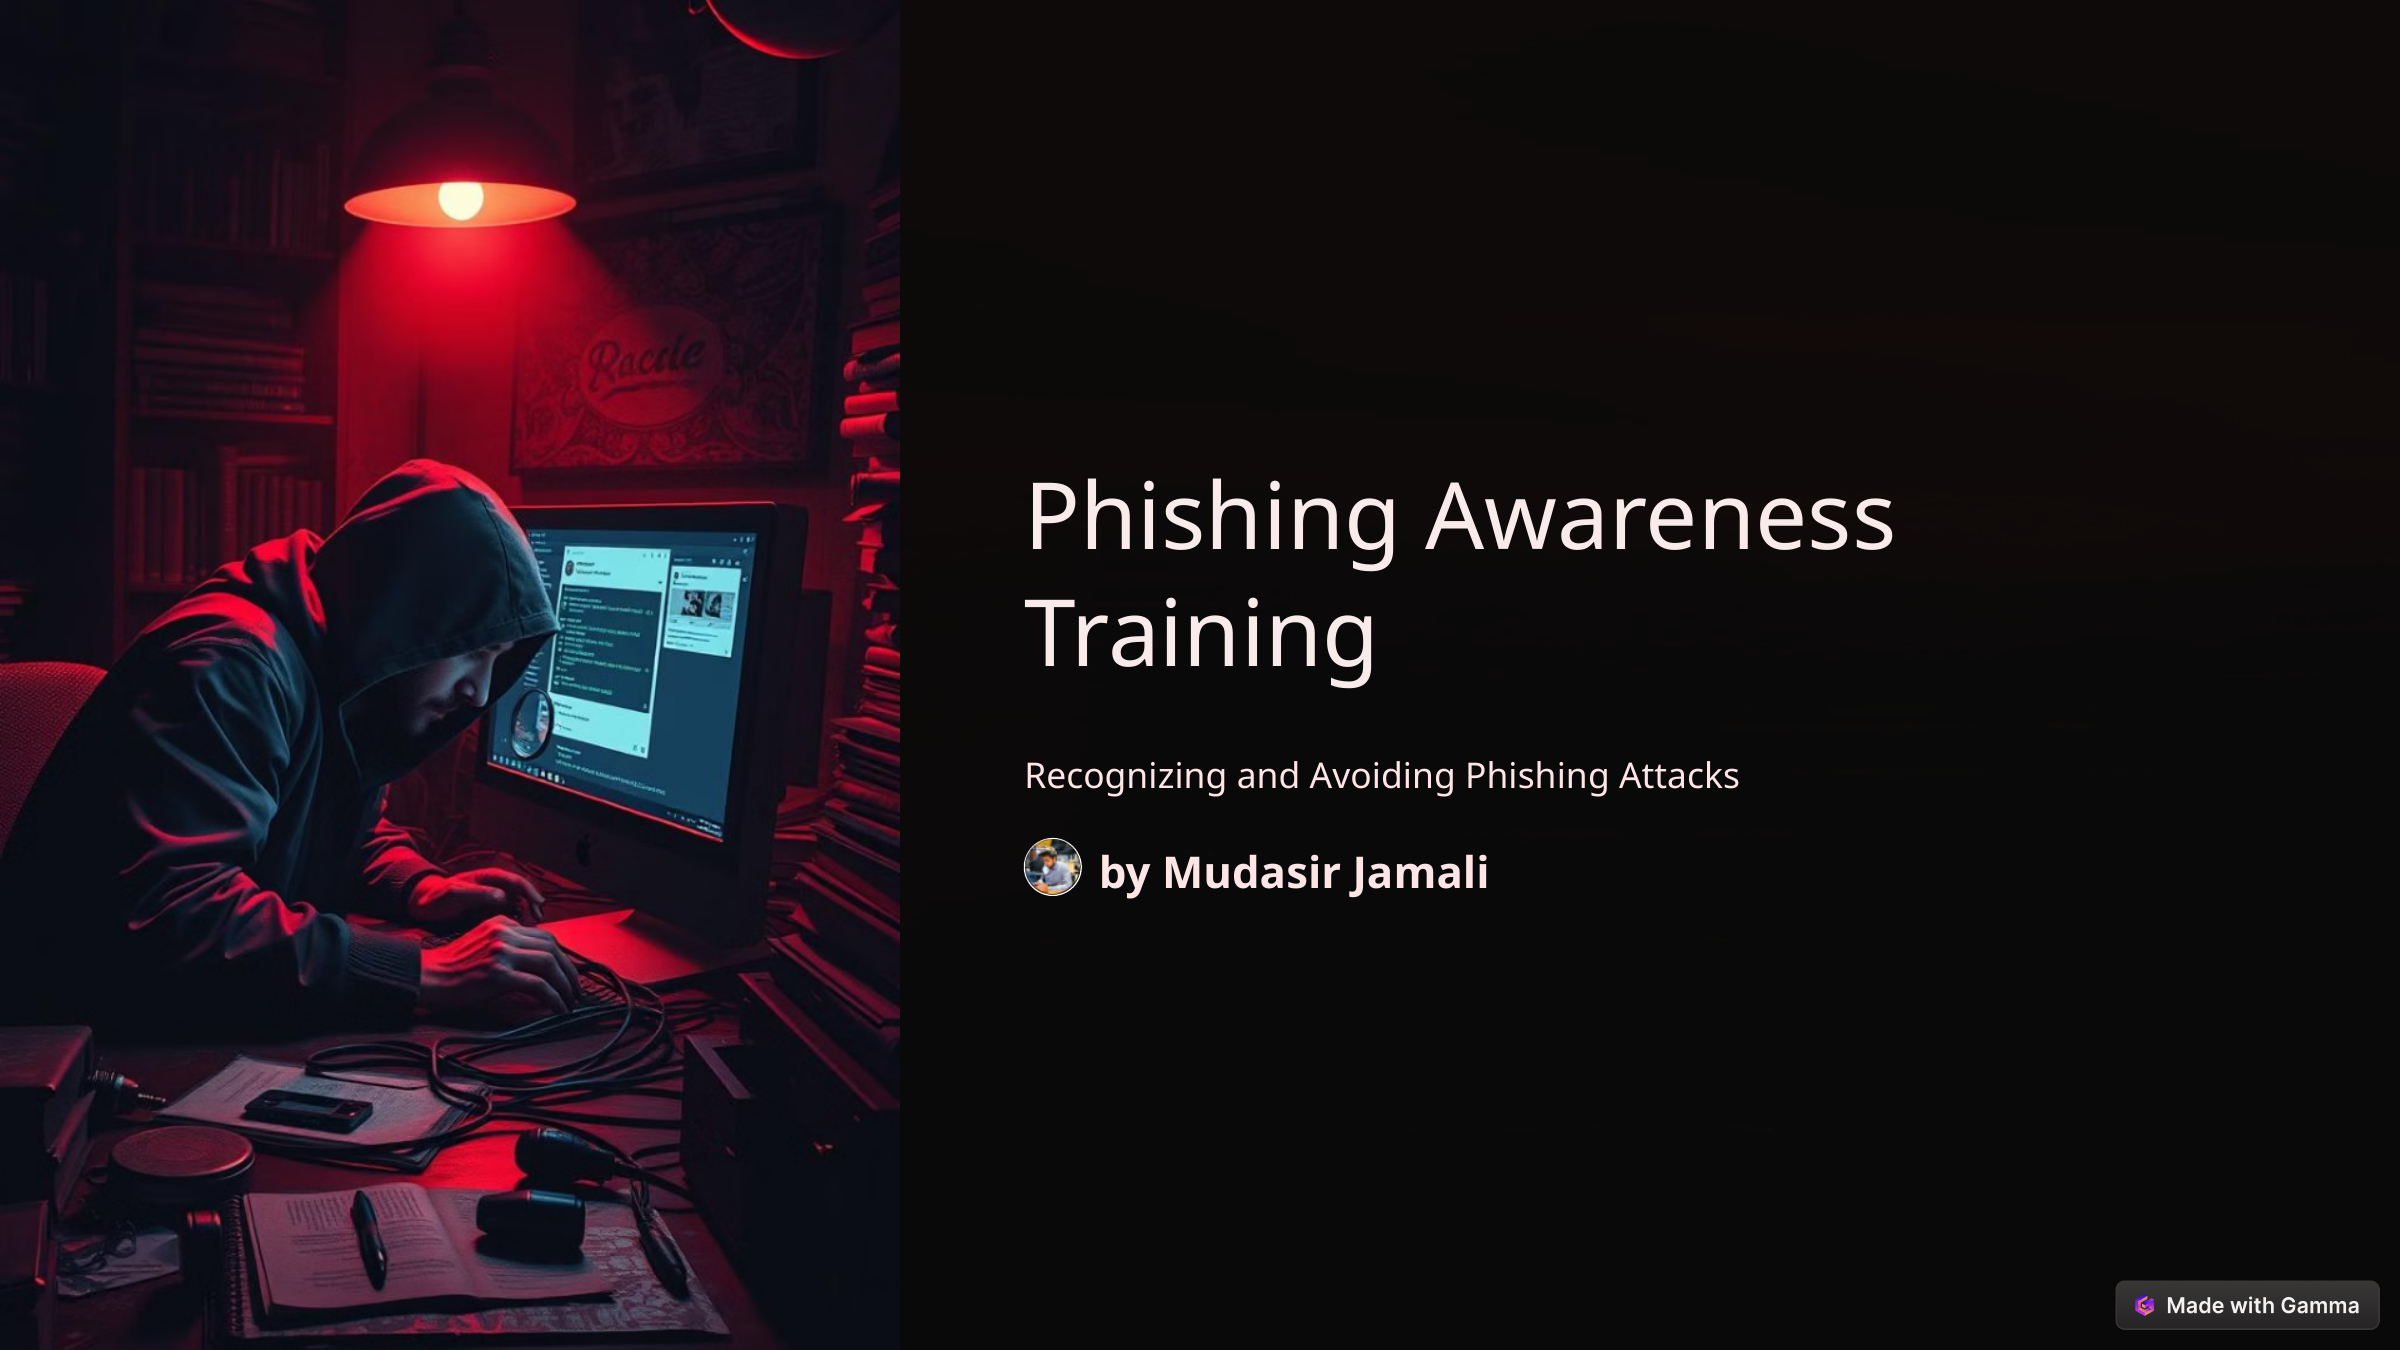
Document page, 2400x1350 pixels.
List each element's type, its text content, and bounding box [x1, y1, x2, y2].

text_box Phishing Awareness Training [1024, 451, 2276, 686]
text_box Recognizing and Avoiding Phishing Attacks [1024, 739, 2276, 796]
picture [0, 0, 900, 1350]
picture [2106, 1271, 2389, 1339]
text_box by Mudasir Jamali [1098, 835, 1492, 898]
picture [1025, 839, 1080, 895]
